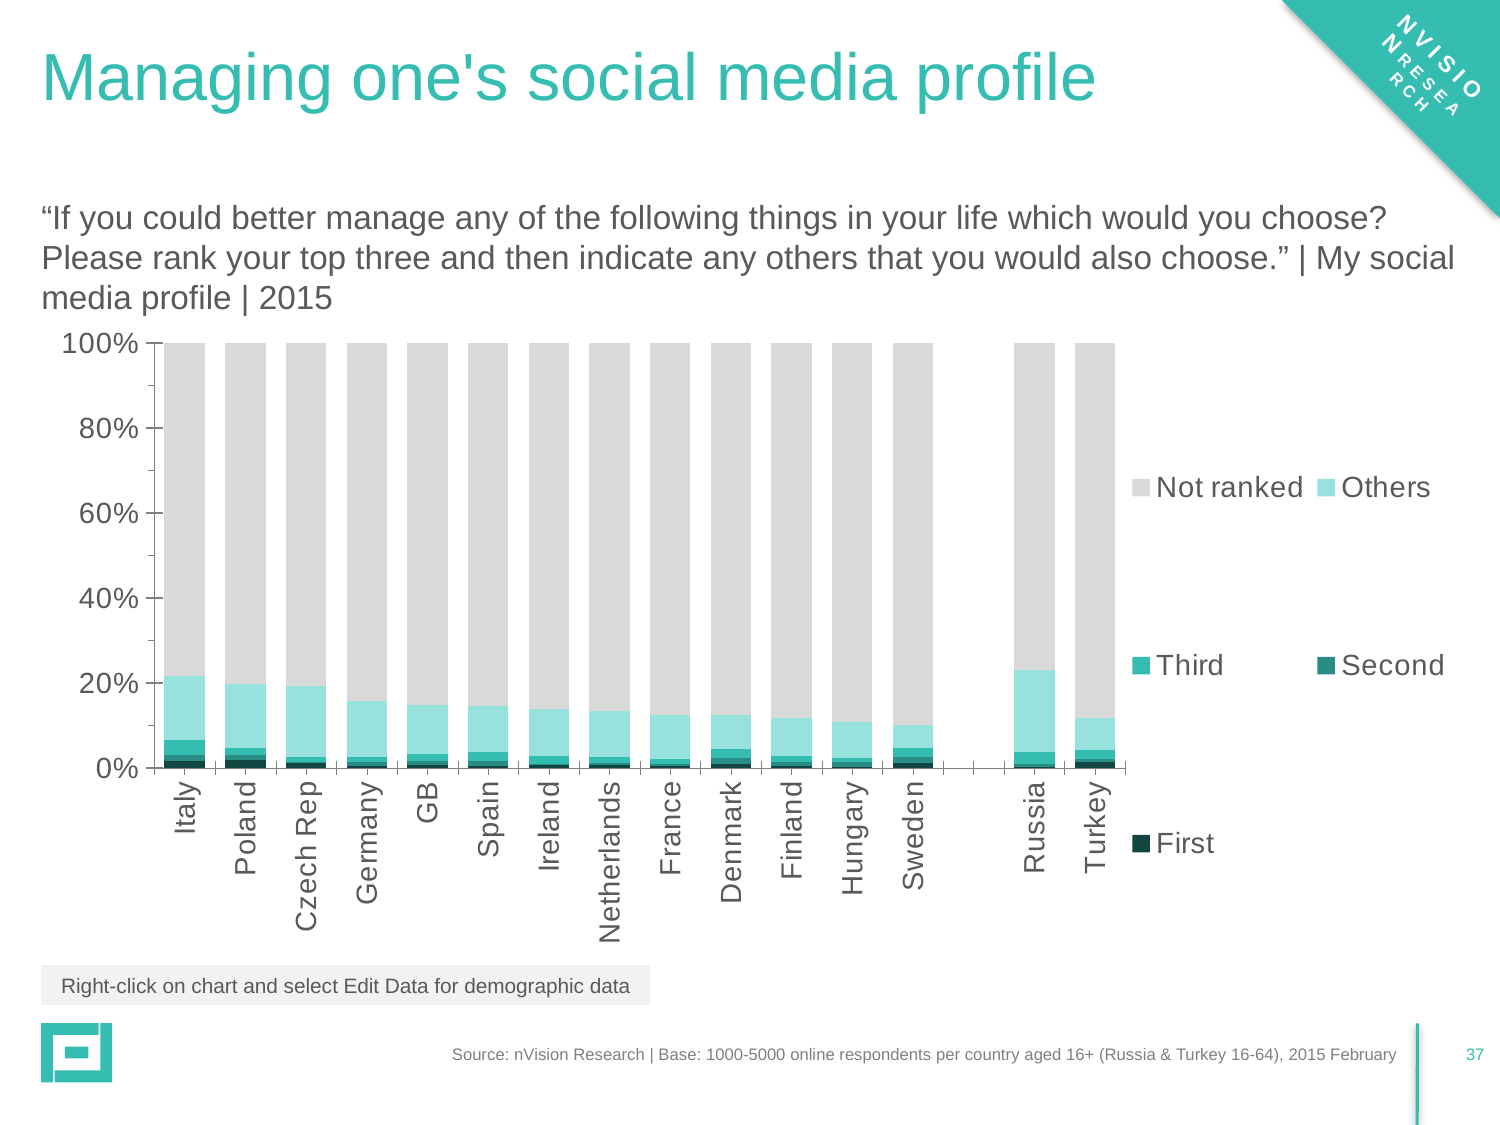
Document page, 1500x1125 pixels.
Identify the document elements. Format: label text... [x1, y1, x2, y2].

title Managing one's social media profile [41, 42, 1276, 116]
chart [40, 326, 1460, 1006]
list Source: nVision Research | Base: 1000-5000 online respondents per country aged 16+ (Russia & Turkey 16-64), 2015 February [112, 1039, 1414, 1072]
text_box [1281, 0, 1500, 219]
list “If you could better manage any of the following things in your life which would you choose? Please rank your top three and then indicate any others that you would also choose.” | My social media profile | 2015 [41, 196, 1459, 318]
